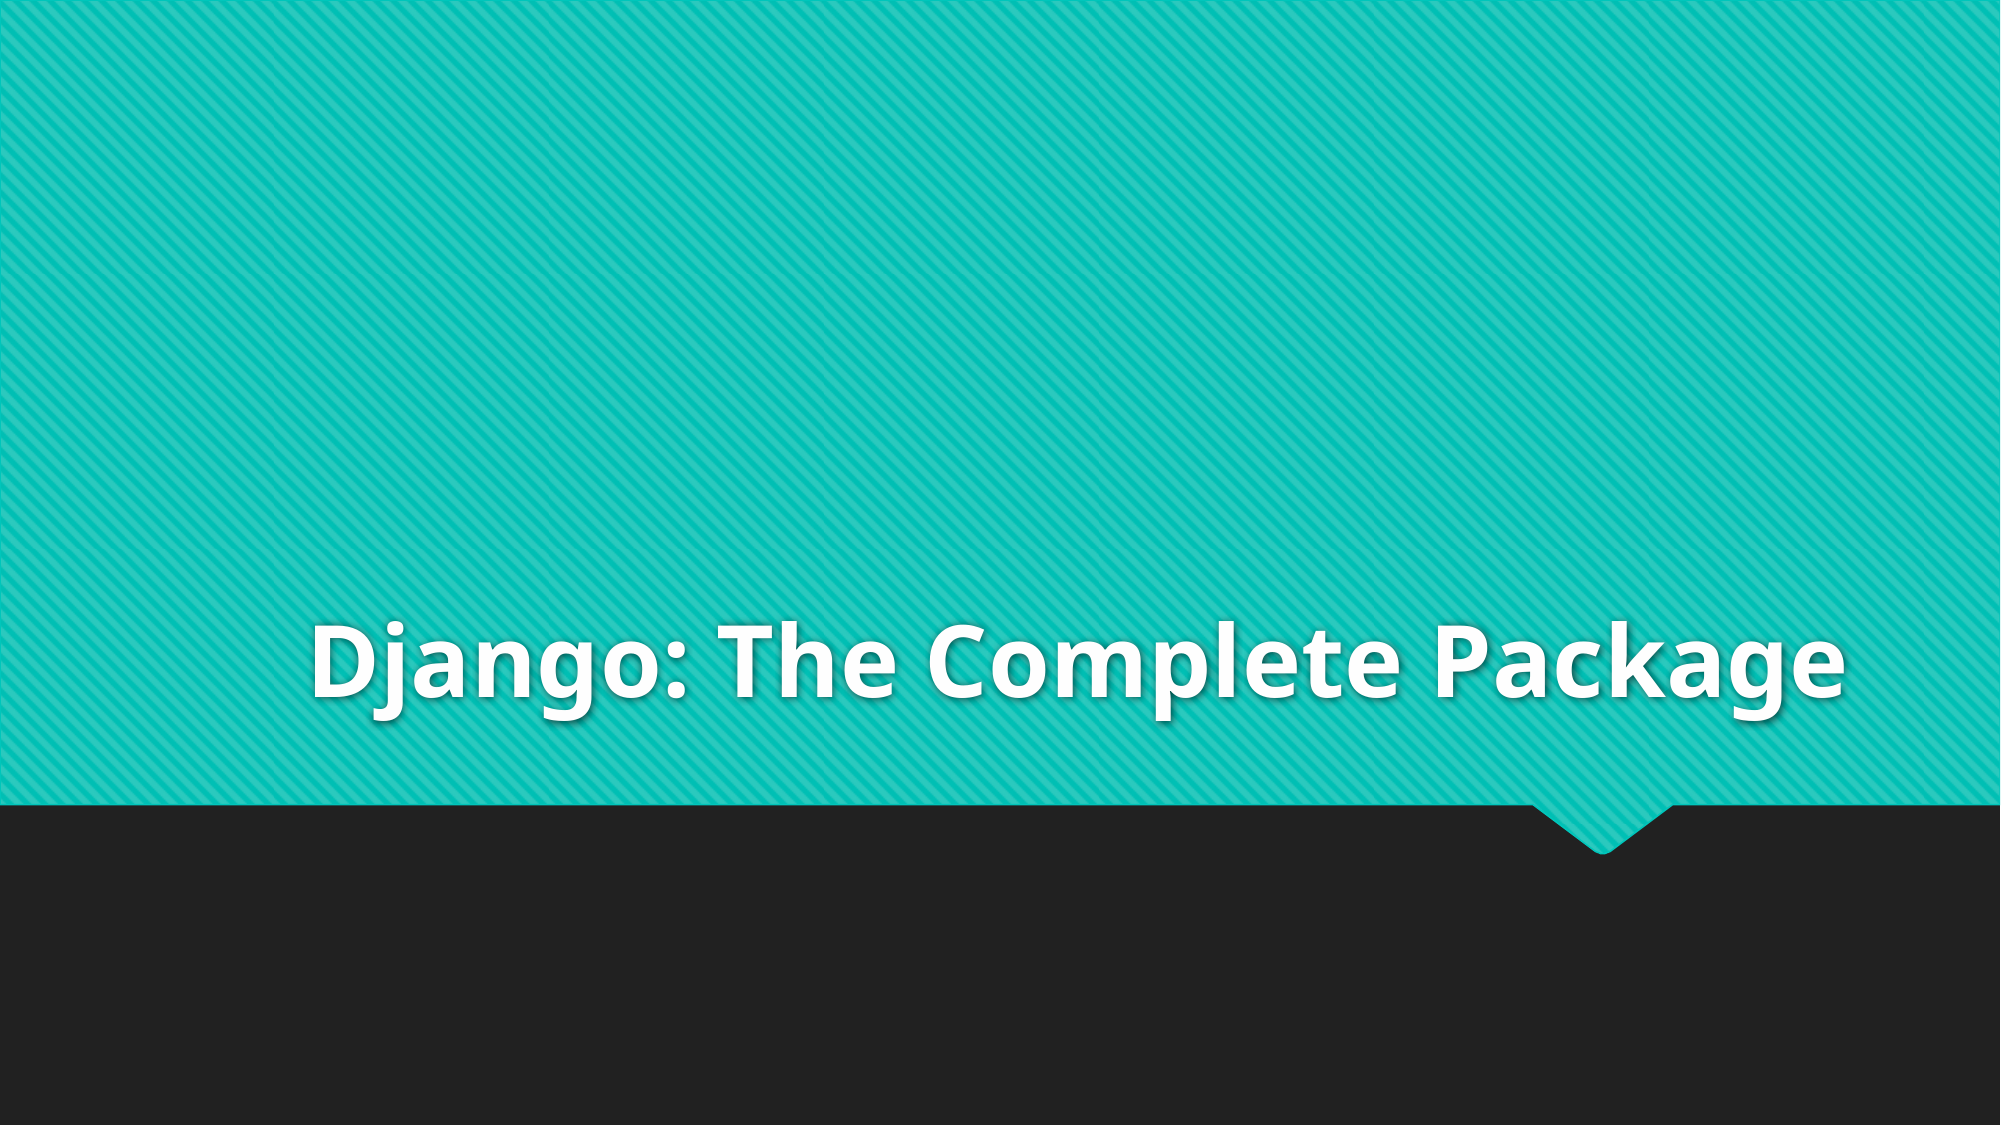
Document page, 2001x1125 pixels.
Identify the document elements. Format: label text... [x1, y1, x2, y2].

title Django: The Complete Package [132, 484, 1866, 726]
